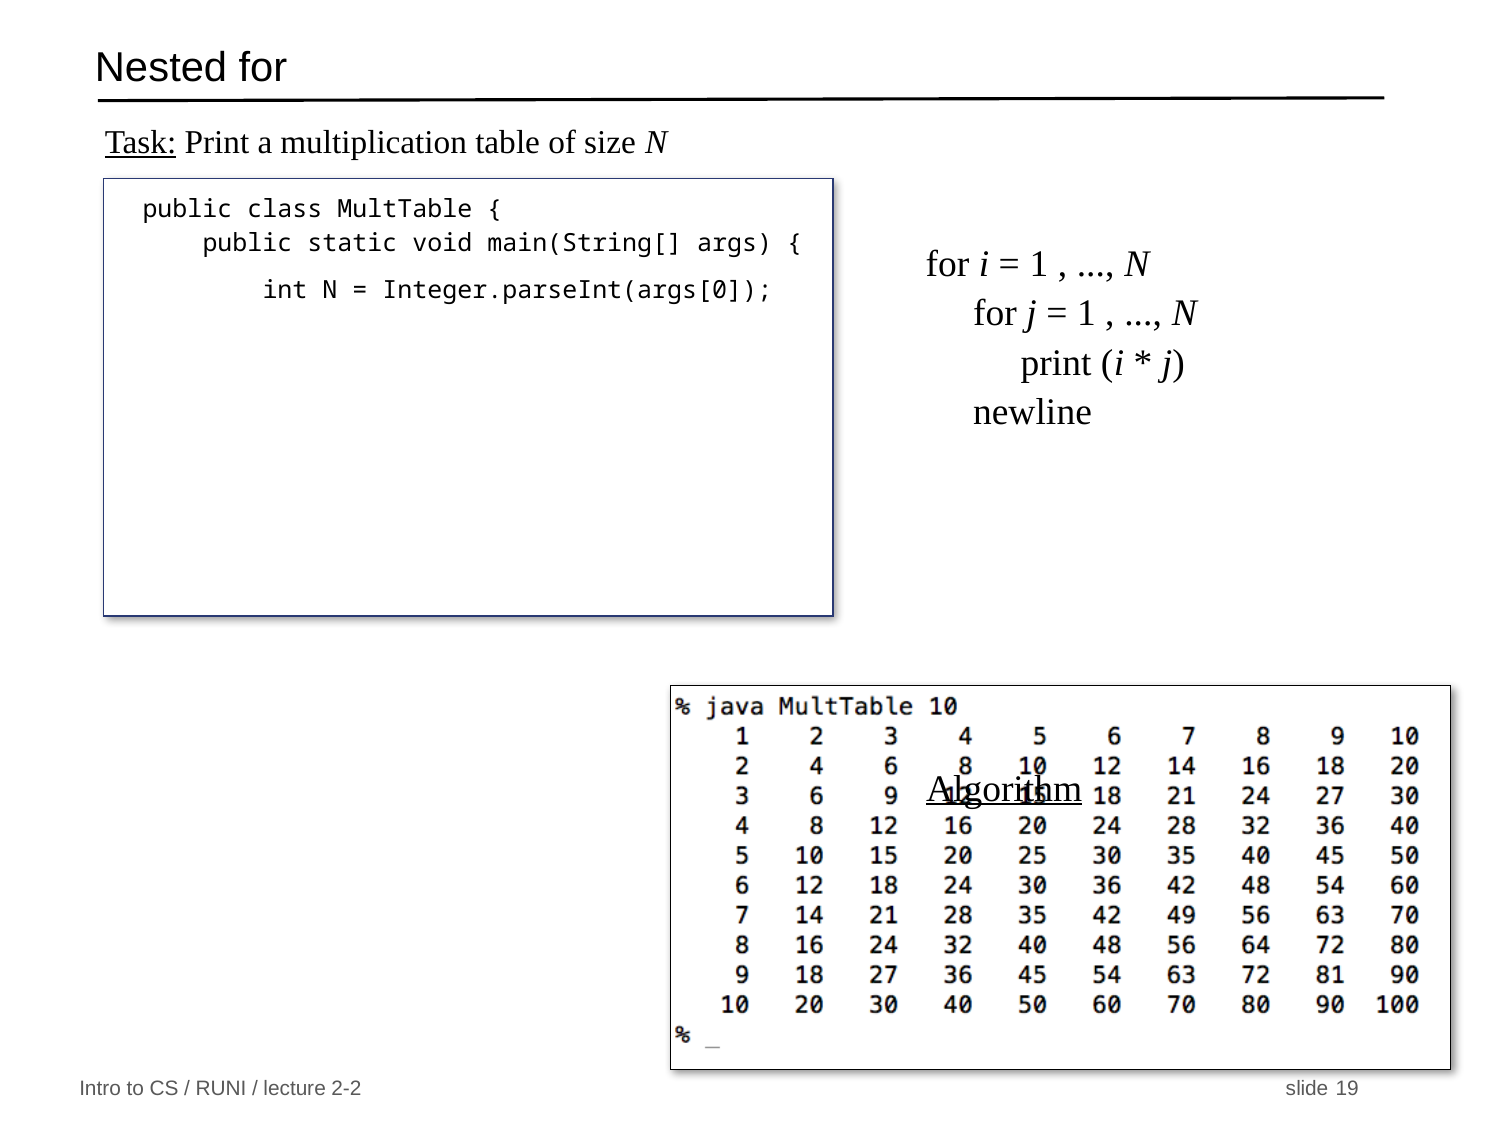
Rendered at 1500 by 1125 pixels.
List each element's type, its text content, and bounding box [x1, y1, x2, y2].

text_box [910, 100, 1290, 587]
title Nested for [79, 33, 1371, 109]
text_box public class MultTable { public static void main(String[] args) { int N = Integer.parseInt(args[0]); [103, 178, 833, 617]
picture [669, 685, 1451, 1071]
text_box Task: Print a multiplication table of size N [89, 112, 905, 191]
